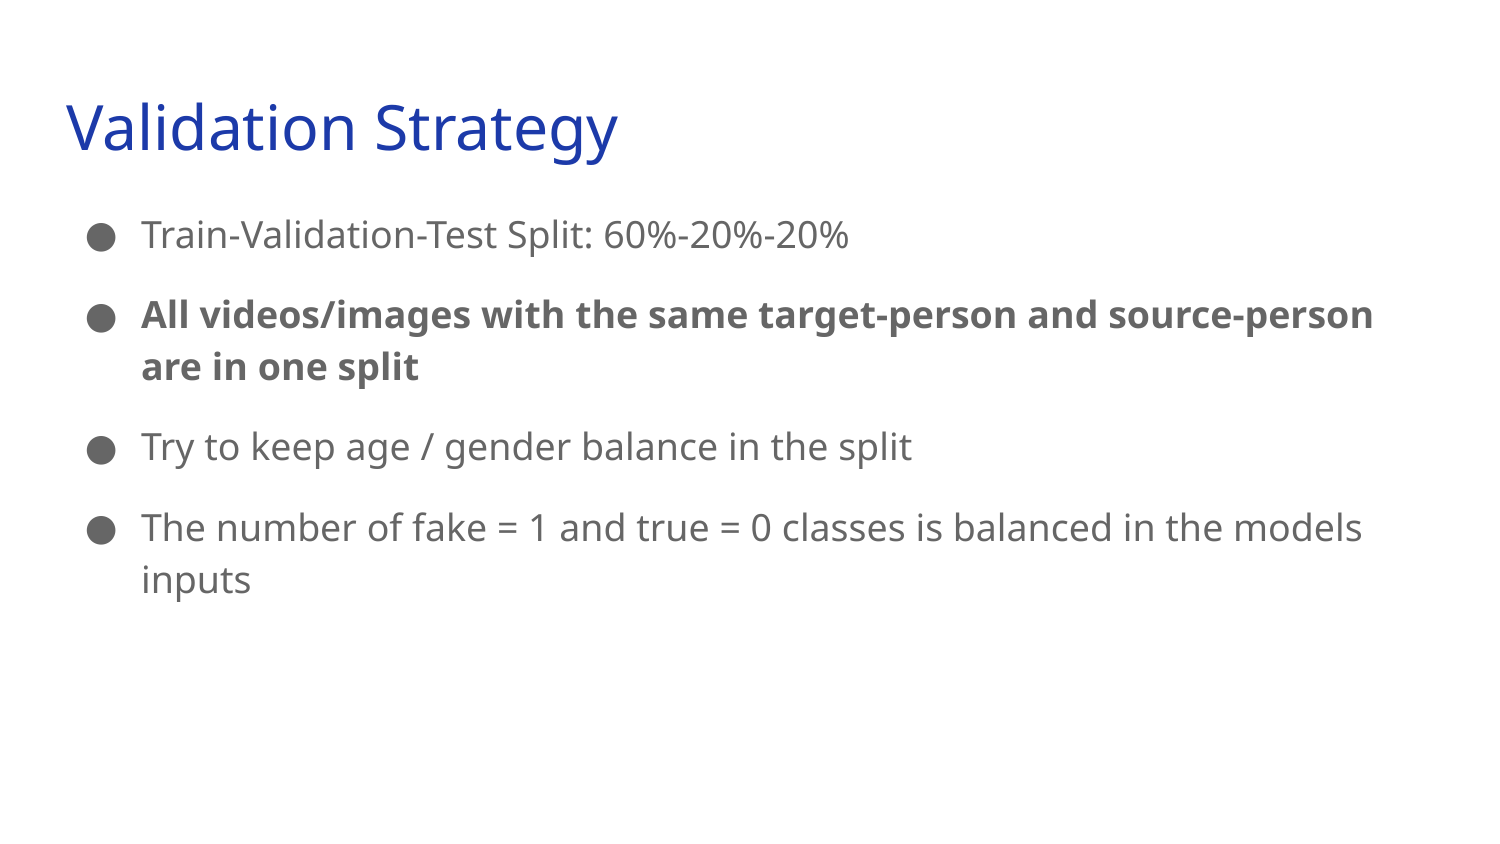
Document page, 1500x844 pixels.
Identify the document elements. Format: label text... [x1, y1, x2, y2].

title Validation Strategy [51, 72, 1449, 167]
list Train-Validation-Test Split: 60%-20%-20% All videos/images with the same target-person and source-person are in one split Try to keep age / gender balance in the split The number of fake = 1 and true = 0 classes is balanced in the models inputs [51, 189, 1449, 750]
